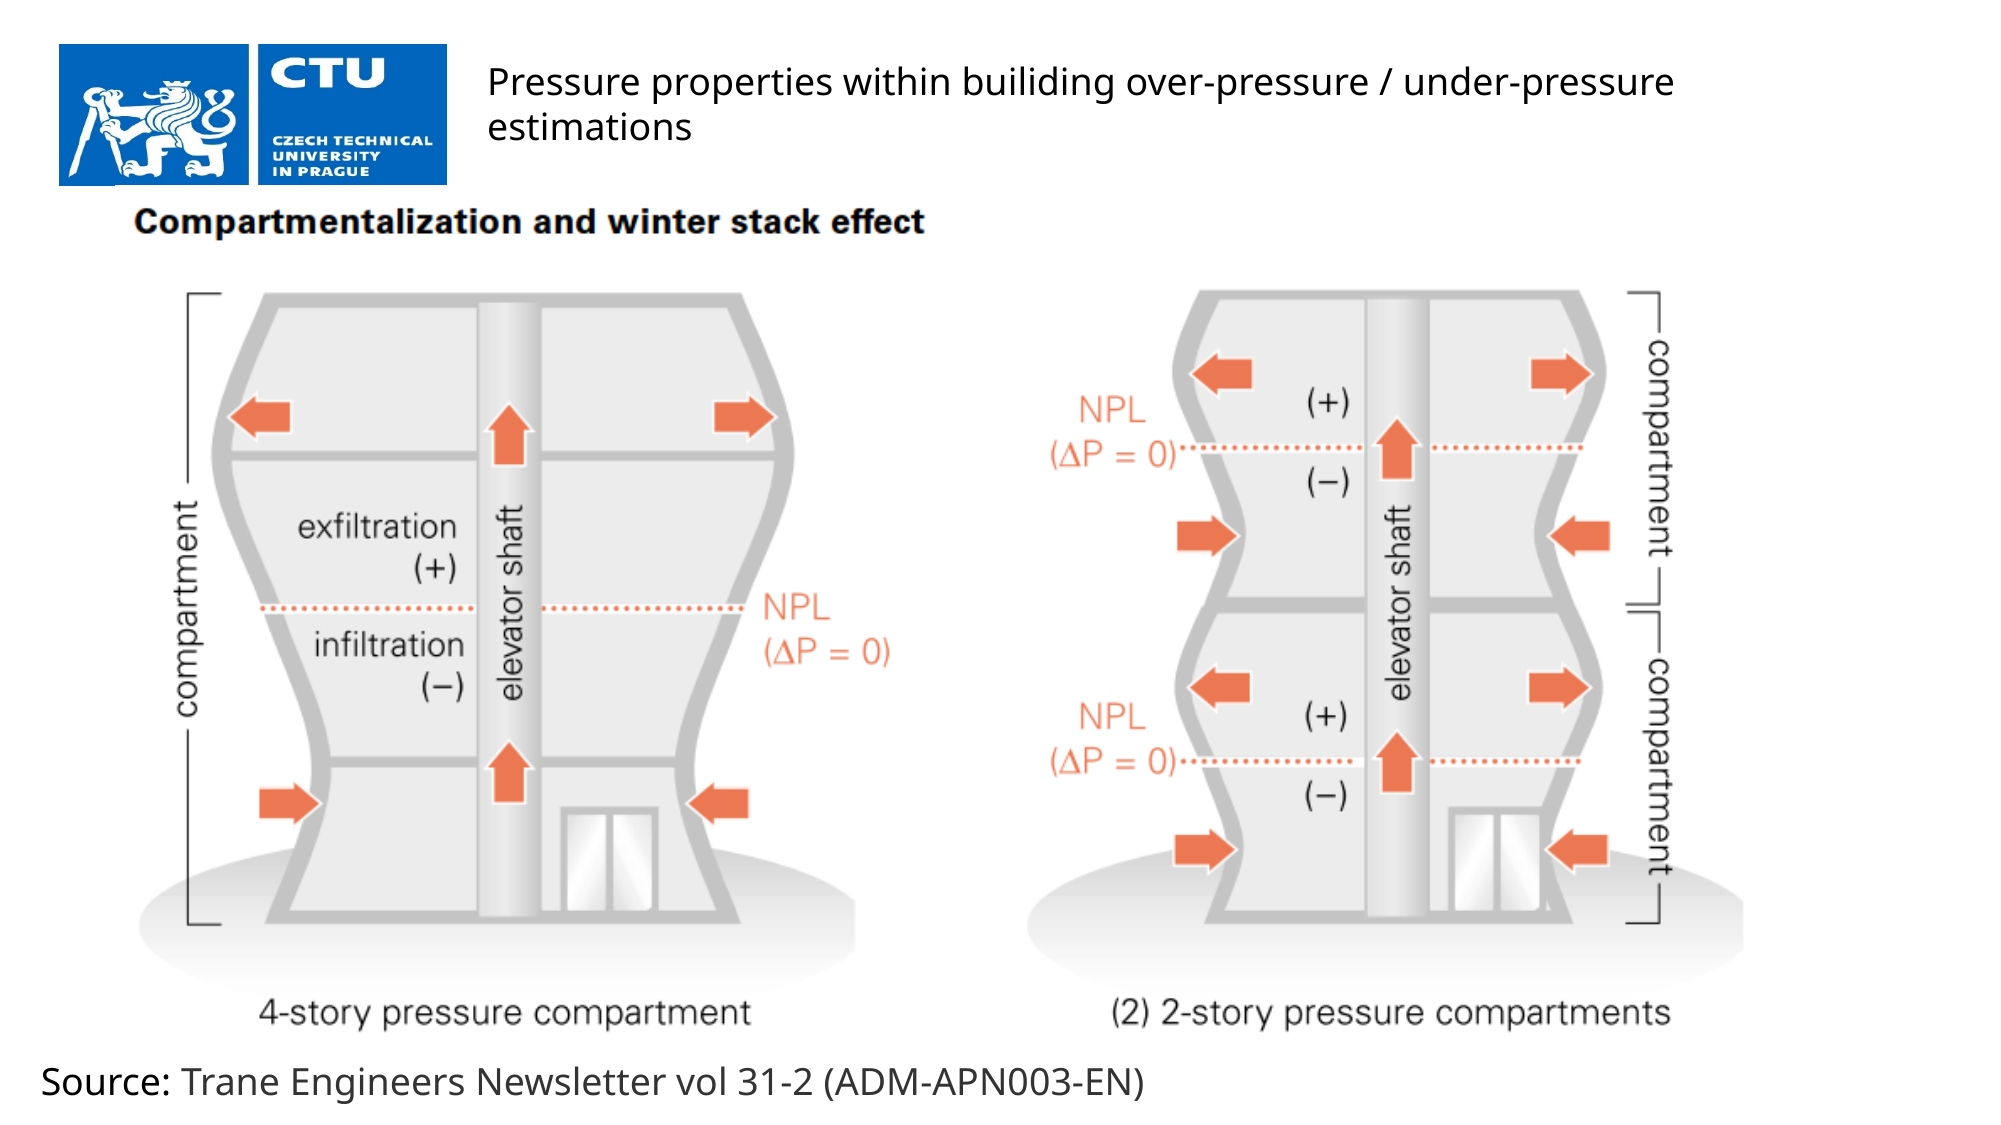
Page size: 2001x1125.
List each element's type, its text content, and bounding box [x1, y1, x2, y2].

text_box Source: Trane Engineers Newsletter vol 31-2 (ADM-APN003-EN) [26, 1050, 1606, 1111]
picture [59, 44, 1757, 1067]
text_box Pressure properties within builiding over-pressure / under-pressure estimations [472, 50, 1701, 155]
